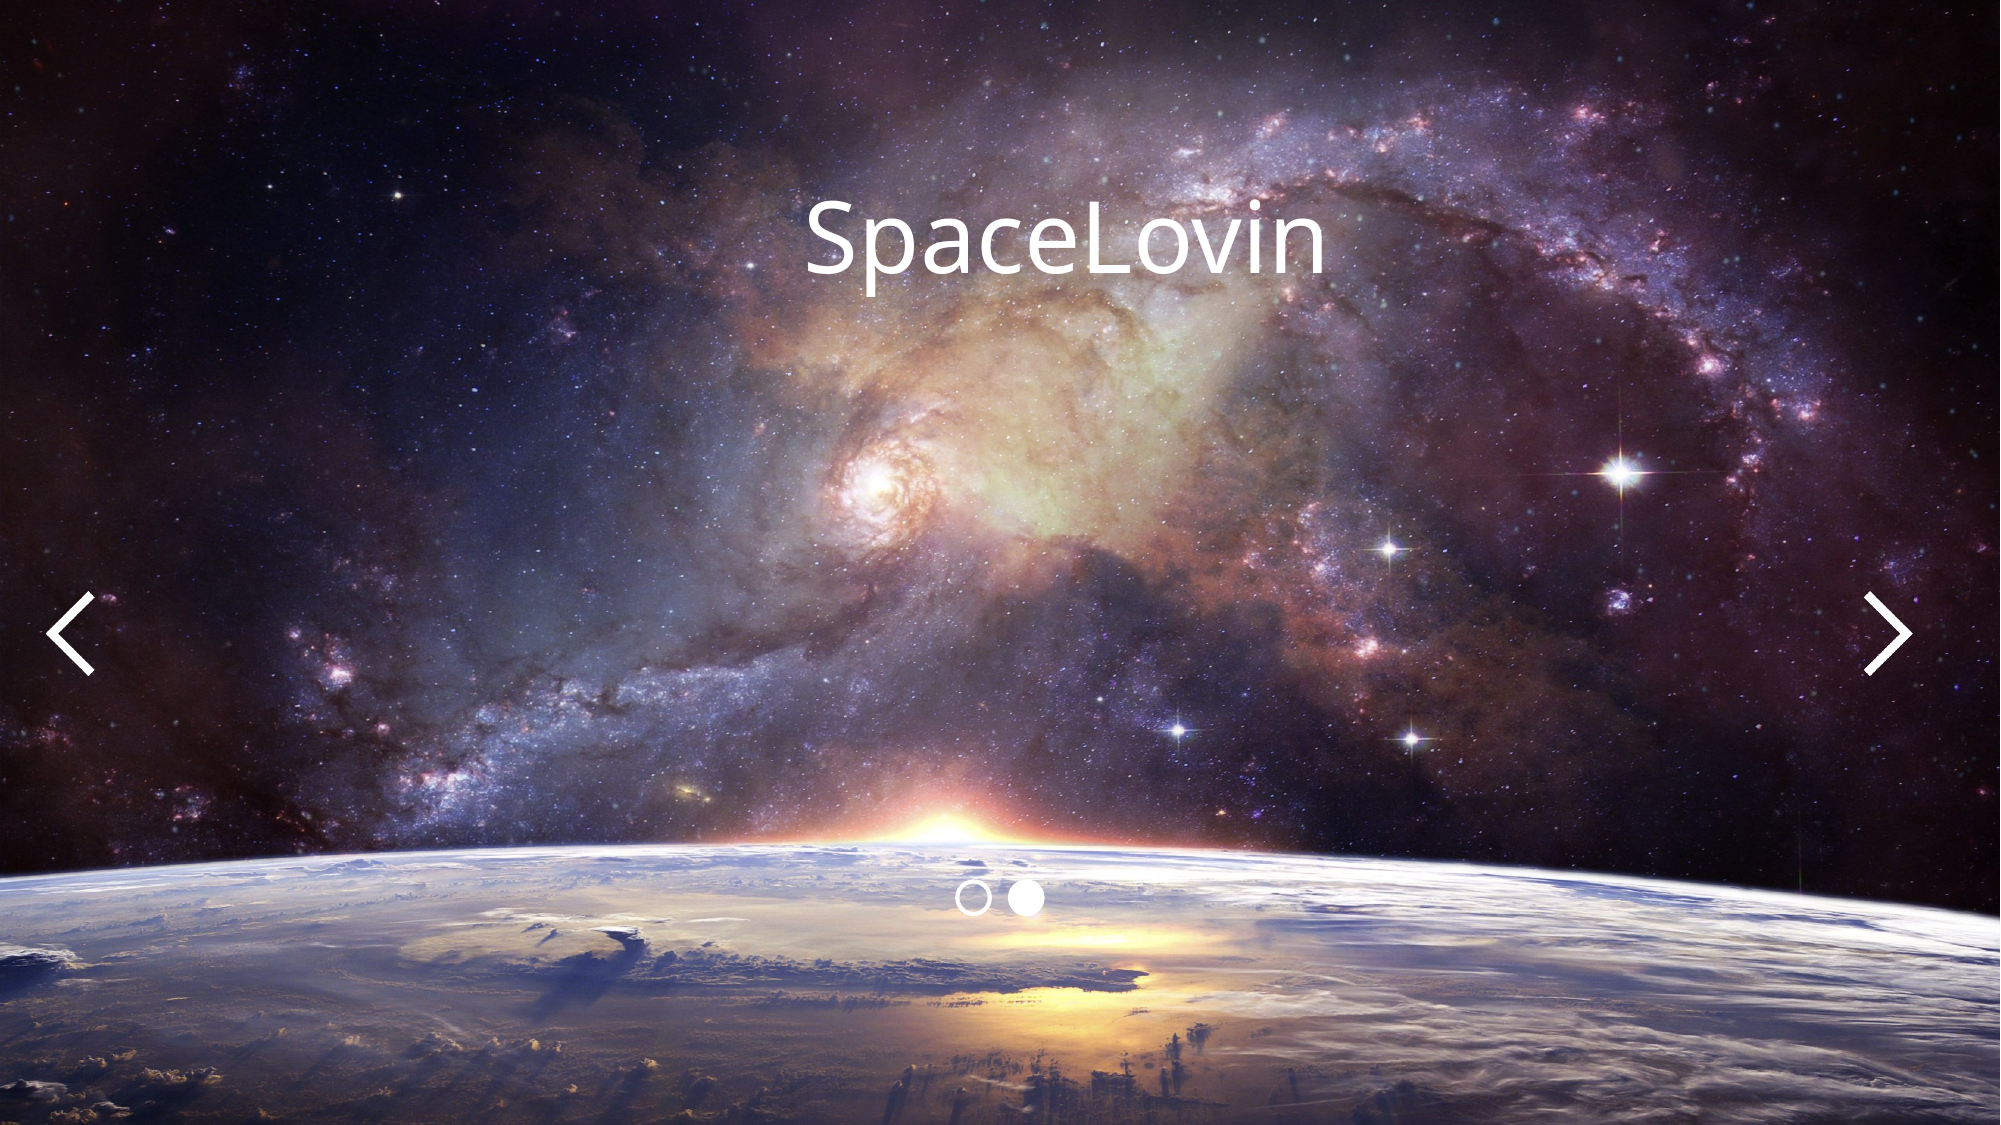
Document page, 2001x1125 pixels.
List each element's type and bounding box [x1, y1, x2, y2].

picture [0, 561, 143, 706]
picture [0, 0, 2000, 1125]
text_box [0, 493, 1232, 775]
